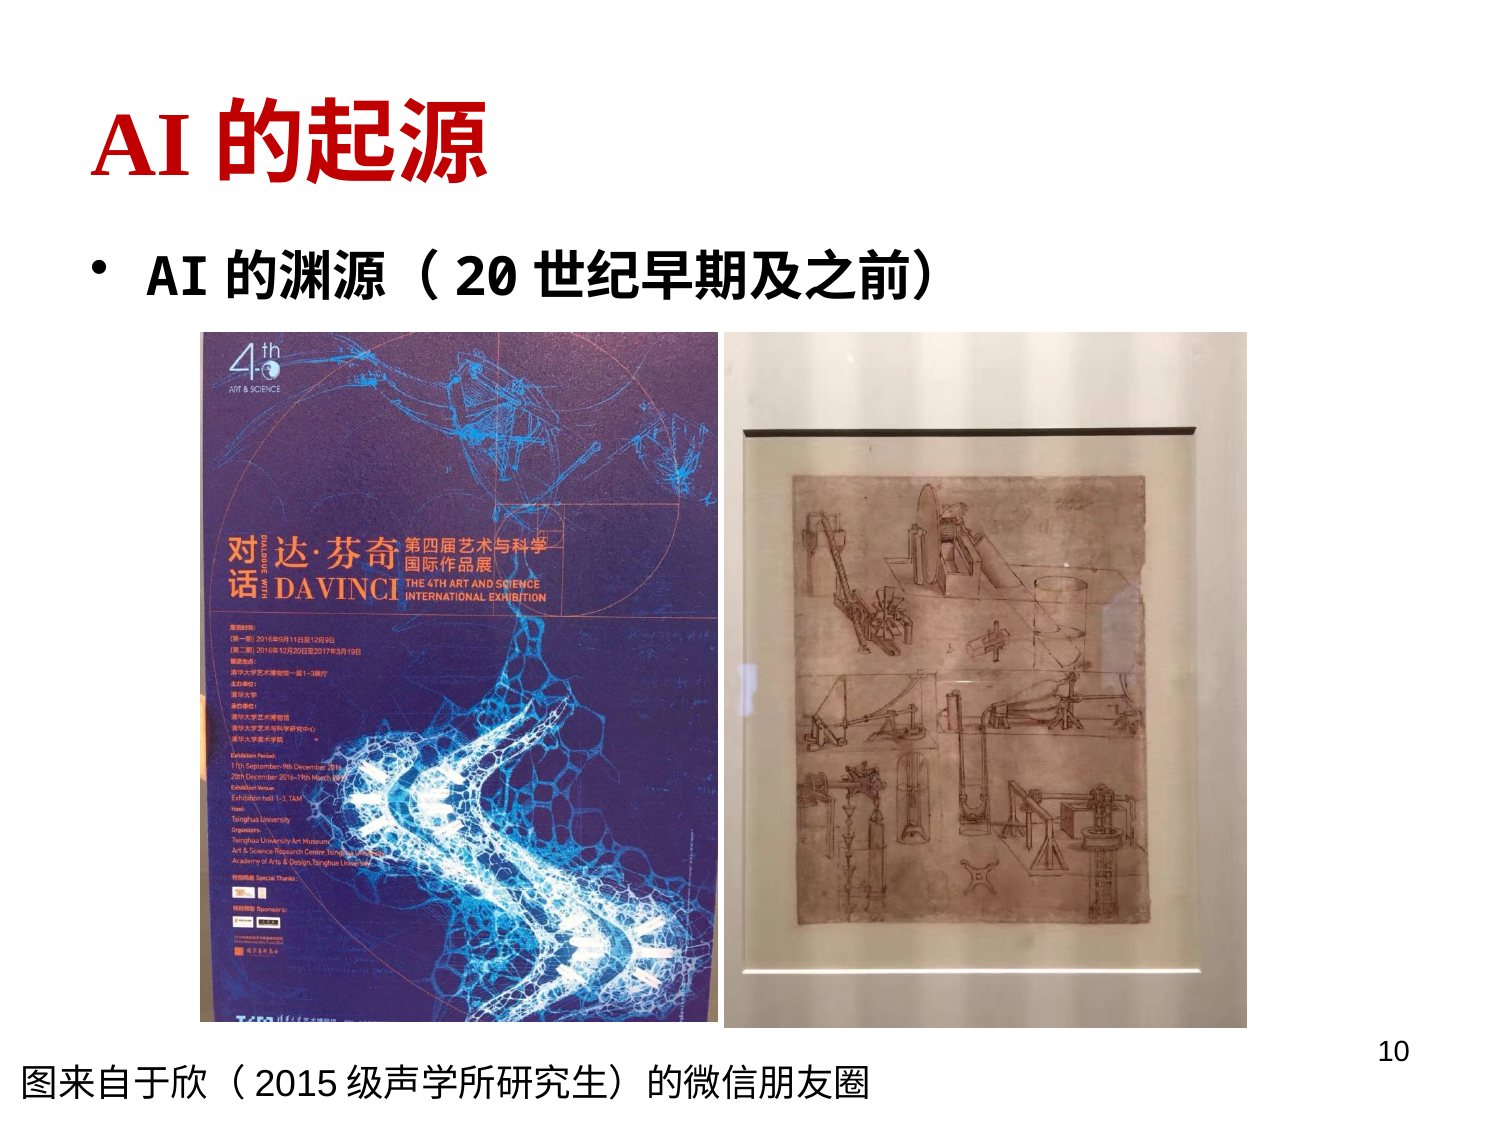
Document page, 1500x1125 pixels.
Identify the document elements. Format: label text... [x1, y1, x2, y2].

list AI的渊源（20世纪早期及之前） [75, 233, 1425, 976]
text_box 图来自于欣（2015级声学所研究生）的微信朋友圈 [5, 1051, 892, 1111]
slide_number 10 [1074, 1024, 1425, 1103]
picture [724, 331, 1247, 1028]
picture [200, 331, 718, 1022]
title AI的起源 [75, 45, 1425, 233]
